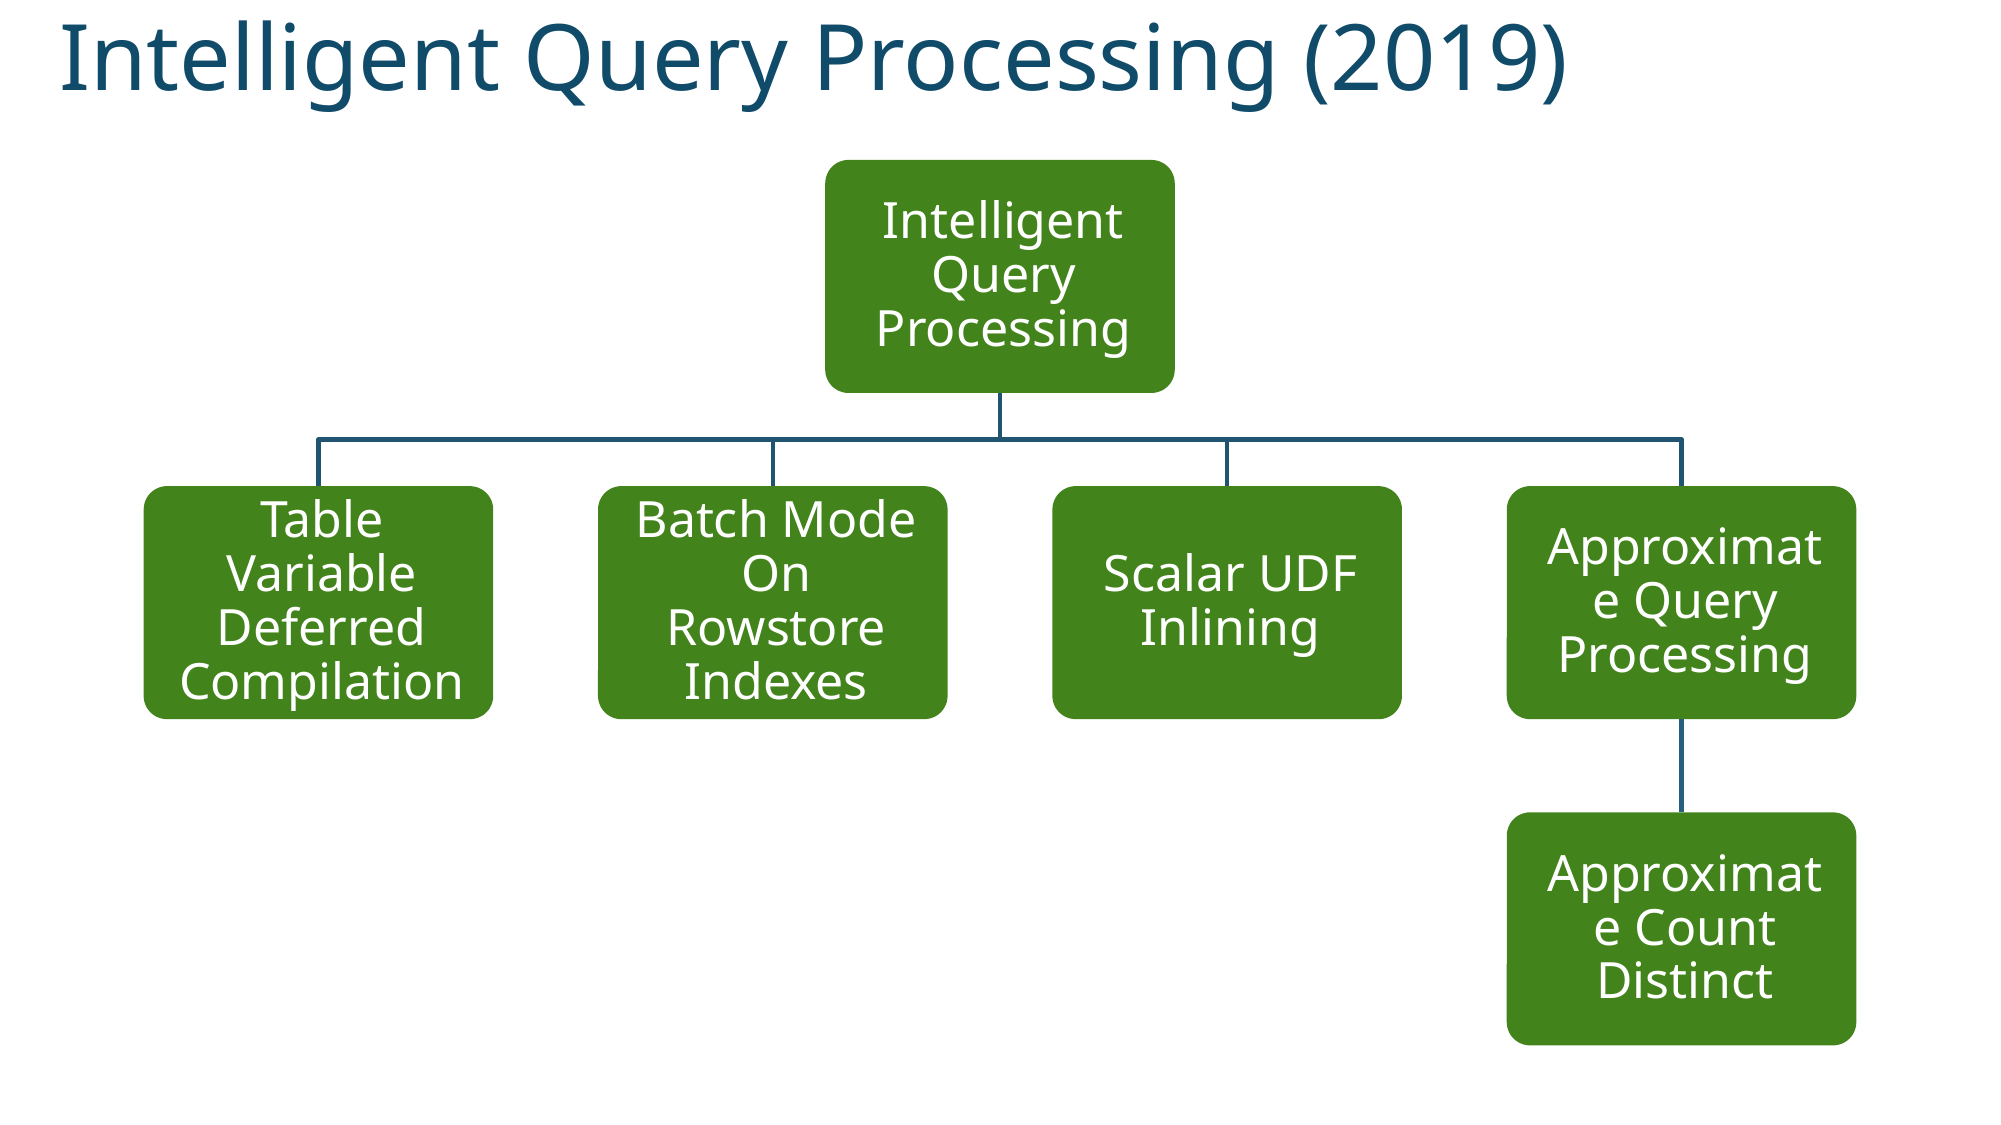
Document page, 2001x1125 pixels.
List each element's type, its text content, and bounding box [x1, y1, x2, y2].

title Intelligent Query Processing (2019) [44, 28, 1845, 157]
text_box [21, 159, 1979, 1047]
